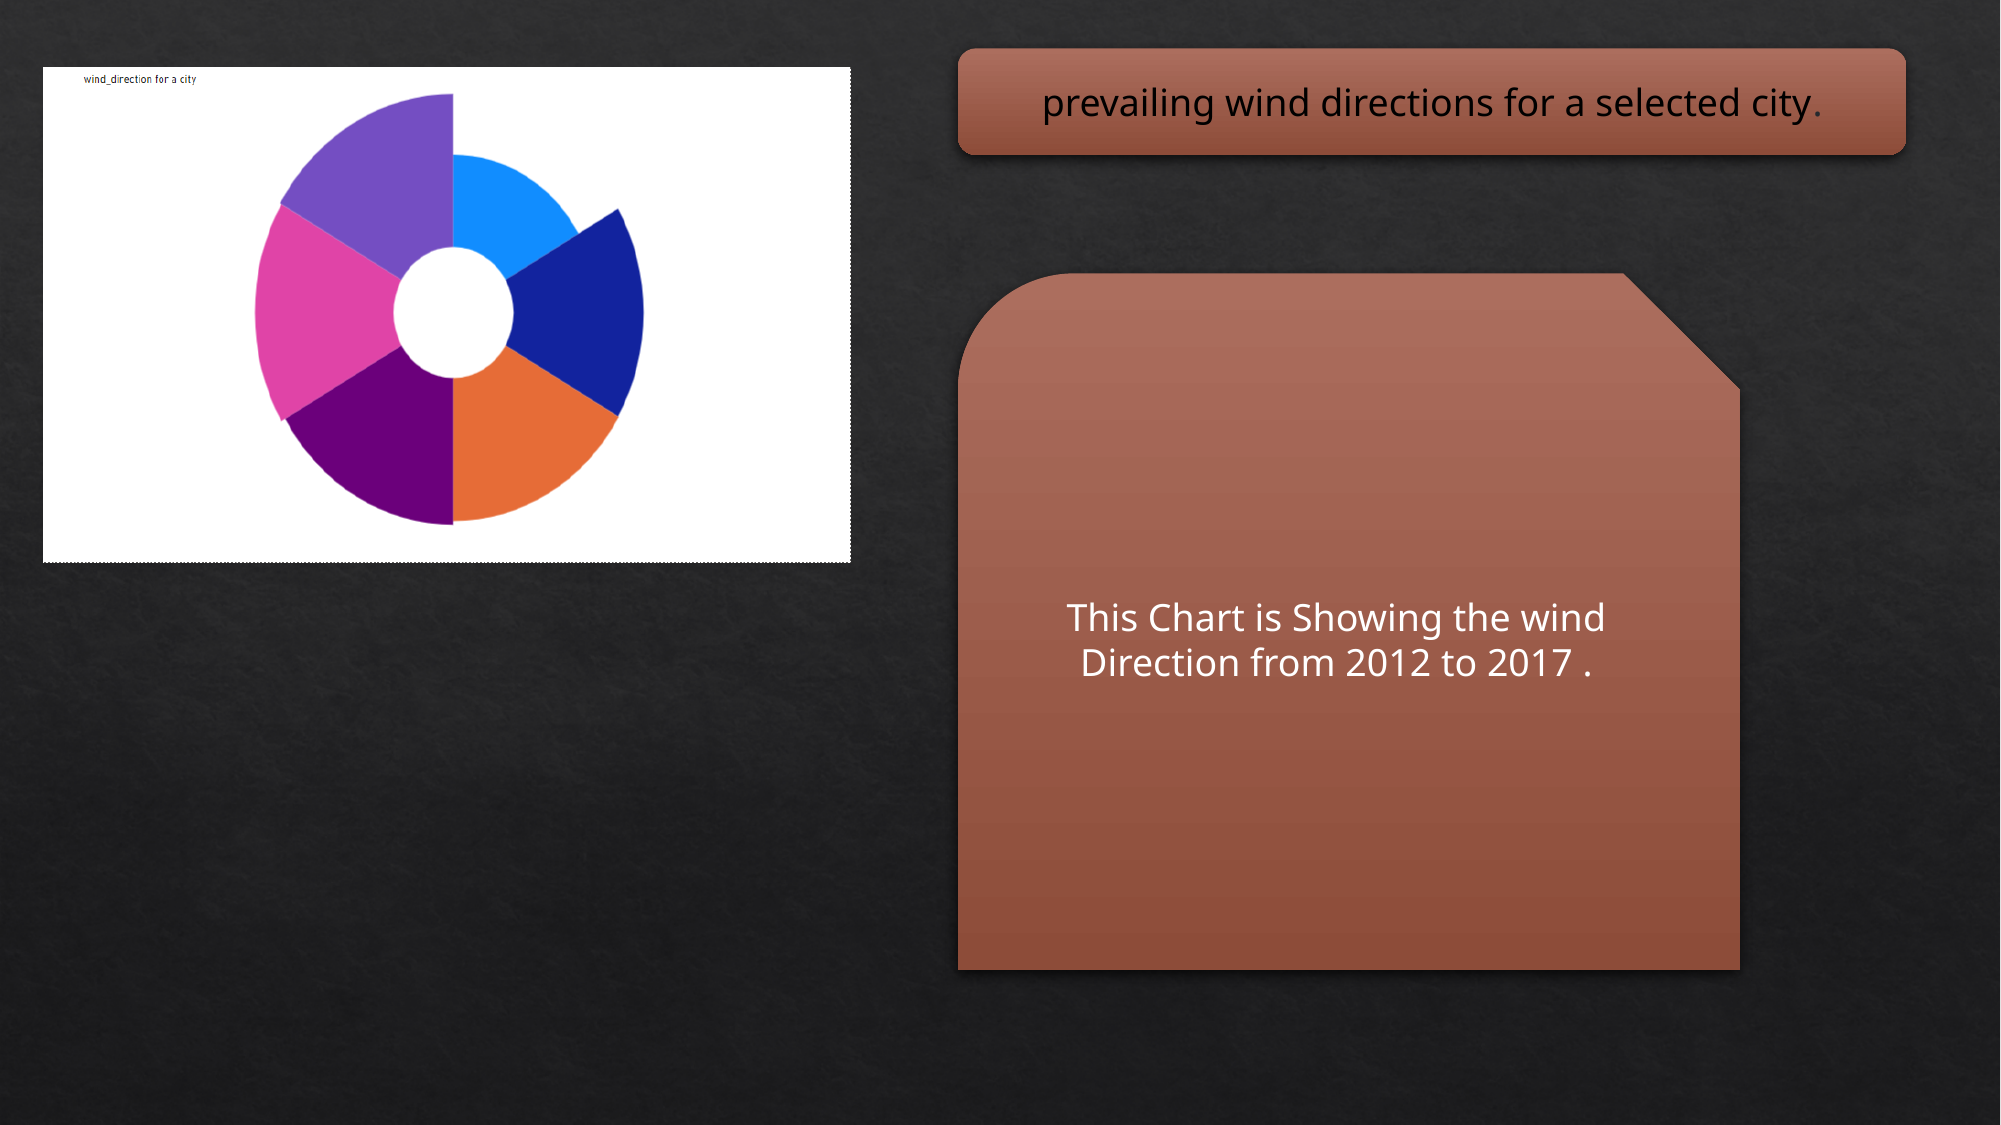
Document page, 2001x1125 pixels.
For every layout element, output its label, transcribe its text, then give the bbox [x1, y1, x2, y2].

text_box prevailing wind directions for a selected city. [957, 48, 1907, 155]
picture [43, 67, 851, 563]
text_box This Chart is Showing the wind Direction from 2012 to 2017 . [958, 273, 1740, 971]
